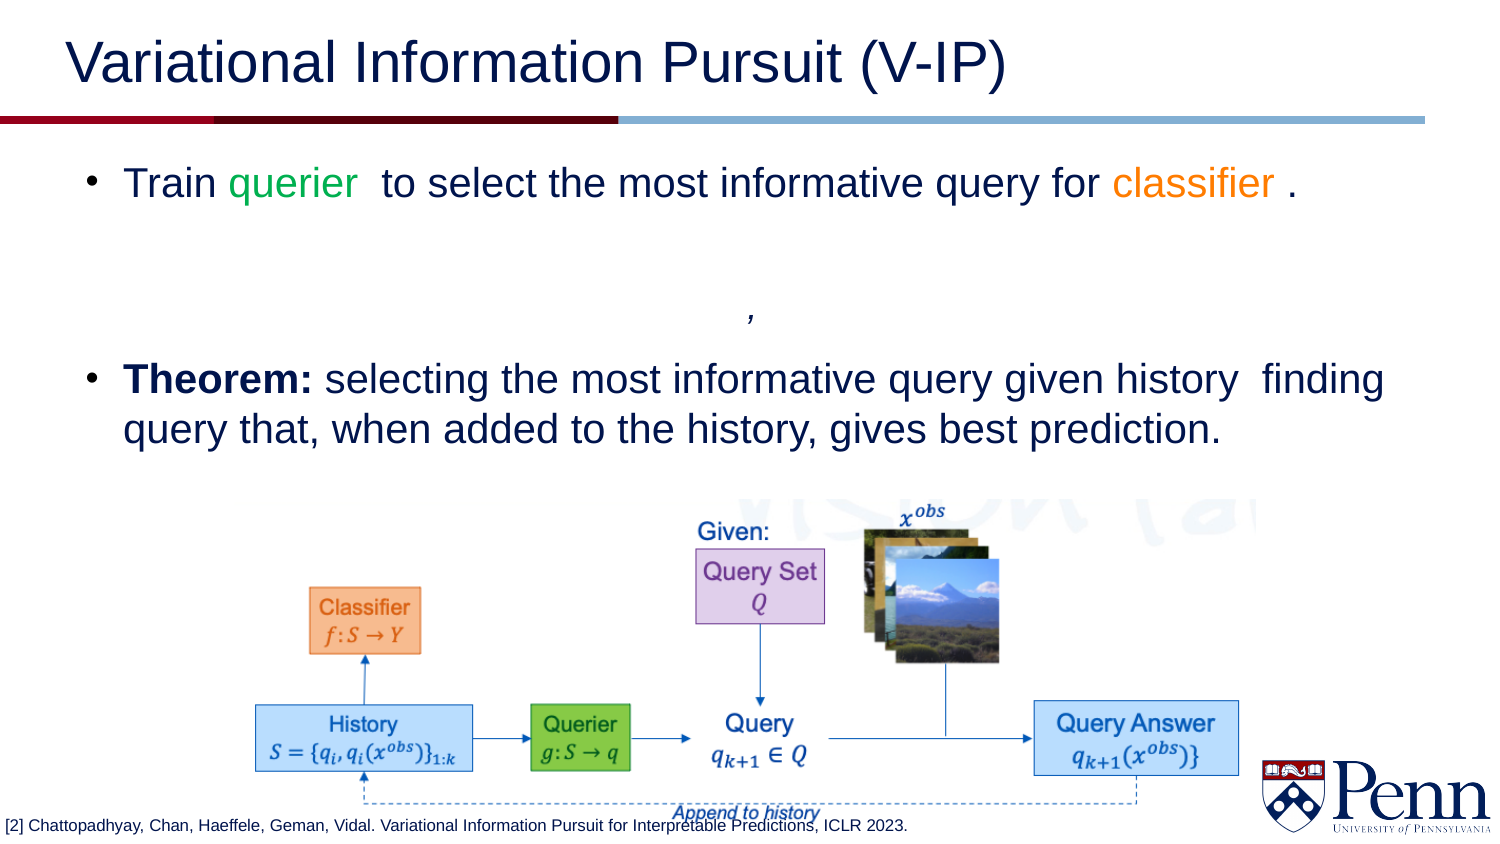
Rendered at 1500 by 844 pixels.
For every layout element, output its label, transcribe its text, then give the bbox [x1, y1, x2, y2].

text_box [2] Chattopadhyay, Chan, Haeffele, Geman, Vidal. Variational Information Pursuit for Interpretable Predictions, ICLR 2023. [0, 809, 232, 840]
picture [1261, 759, 1491, 835]
title Variational Information Pursuit (V-IP) [50, 2, 1401, 117]
picture [234, 499, 1256, 835]
